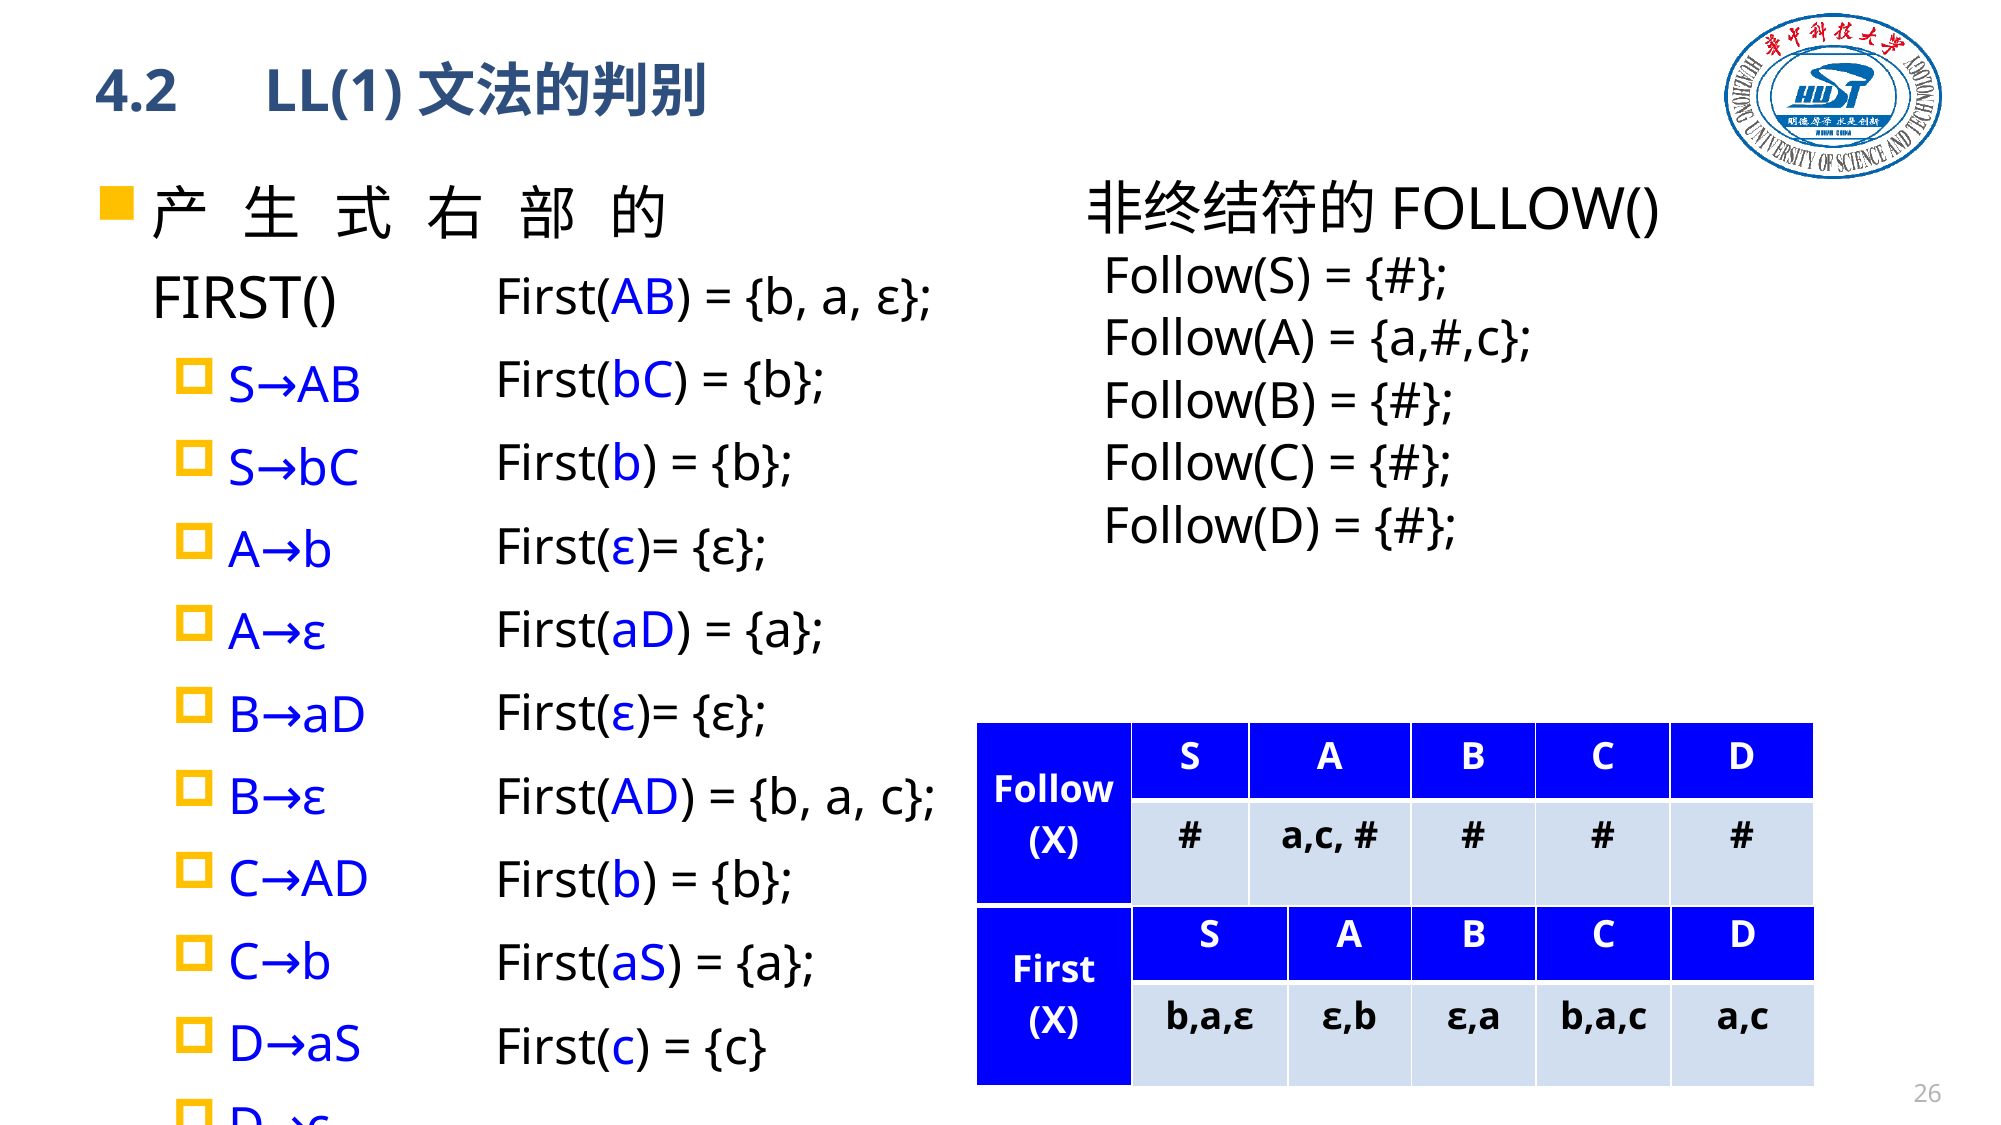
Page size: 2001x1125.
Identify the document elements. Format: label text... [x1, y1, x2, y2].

table_header B [1412, 723, 1535, 798]
table_cell # [1412, 803, 1535, 905]
title 4.2 LL(1)文法的判别 [80, 42, 1805, 144]
picture [1724, 13, 1942, 179]
text_box 非终结符的FOLLOW() [1070, 163, 1676, 249]
table_header First (X) [977, 908, 1131, 1085]
table_header S [1133, 907, 1287, 980]
table_cell b,a,c [1537, 985, 1670, 1086]
table_cell ε,b [1289, 985, 1411, 1086]
table_header Follow (X) [977, 723, 1131, 903]
list 产生式右部的FIRST() S→AB S→bC A→b A→ε B→aD B→ε C→AD C→b D→aS D→c [80, 154, 698, 1080]
table_cell # [1132, 803, 1248, 905]
table_header A [1250, 723, 1410, 798]
table_header A [1289, 907, 1411, 980]
slide_number 25 [1373, 1064, 1957, 1125]
table_cell # [1671, 803, 1813, 905]
table_cell a,c, # [1250, 803, 1410, 905]
table_cell a,c [1672, 985, 1814, 1086]
table_header D [1672, 907, 1814, 980]
table_header B [1412, 907, 1535, 980]
table_header S [1132, 723, 1248, 798]
text_box First(AB) = {b, a, ε}; First(bC) = {b}; First(b) = {b}; First(ε)= {ε}; First(aD) = {a}; First(ε)= {ε}; First(AD) = {b, a, c}; First(b) = {b}; First(aS) = {a}; First(c) = {c} [480, 233, 962, 1082]
table_header C [1536, 723, 1669, 798]
table_cell # [1536, 803, 1669, 905]
table_cell ε,a [1412, 985, 1535, 1086]
text_box Follow(S) = {#}; Follow(A) = {a,#,c}; Follow(B) = {#}; Follow(C) = {#}; Follow(D) = {#}; [1088, 233, 1750, 561]
table_cell b,a,ε [1133, 985, 1287, 1086]
table_header D [1671, 723, 1813, 798]
table_header C [1537, 907, 1670, 980]
